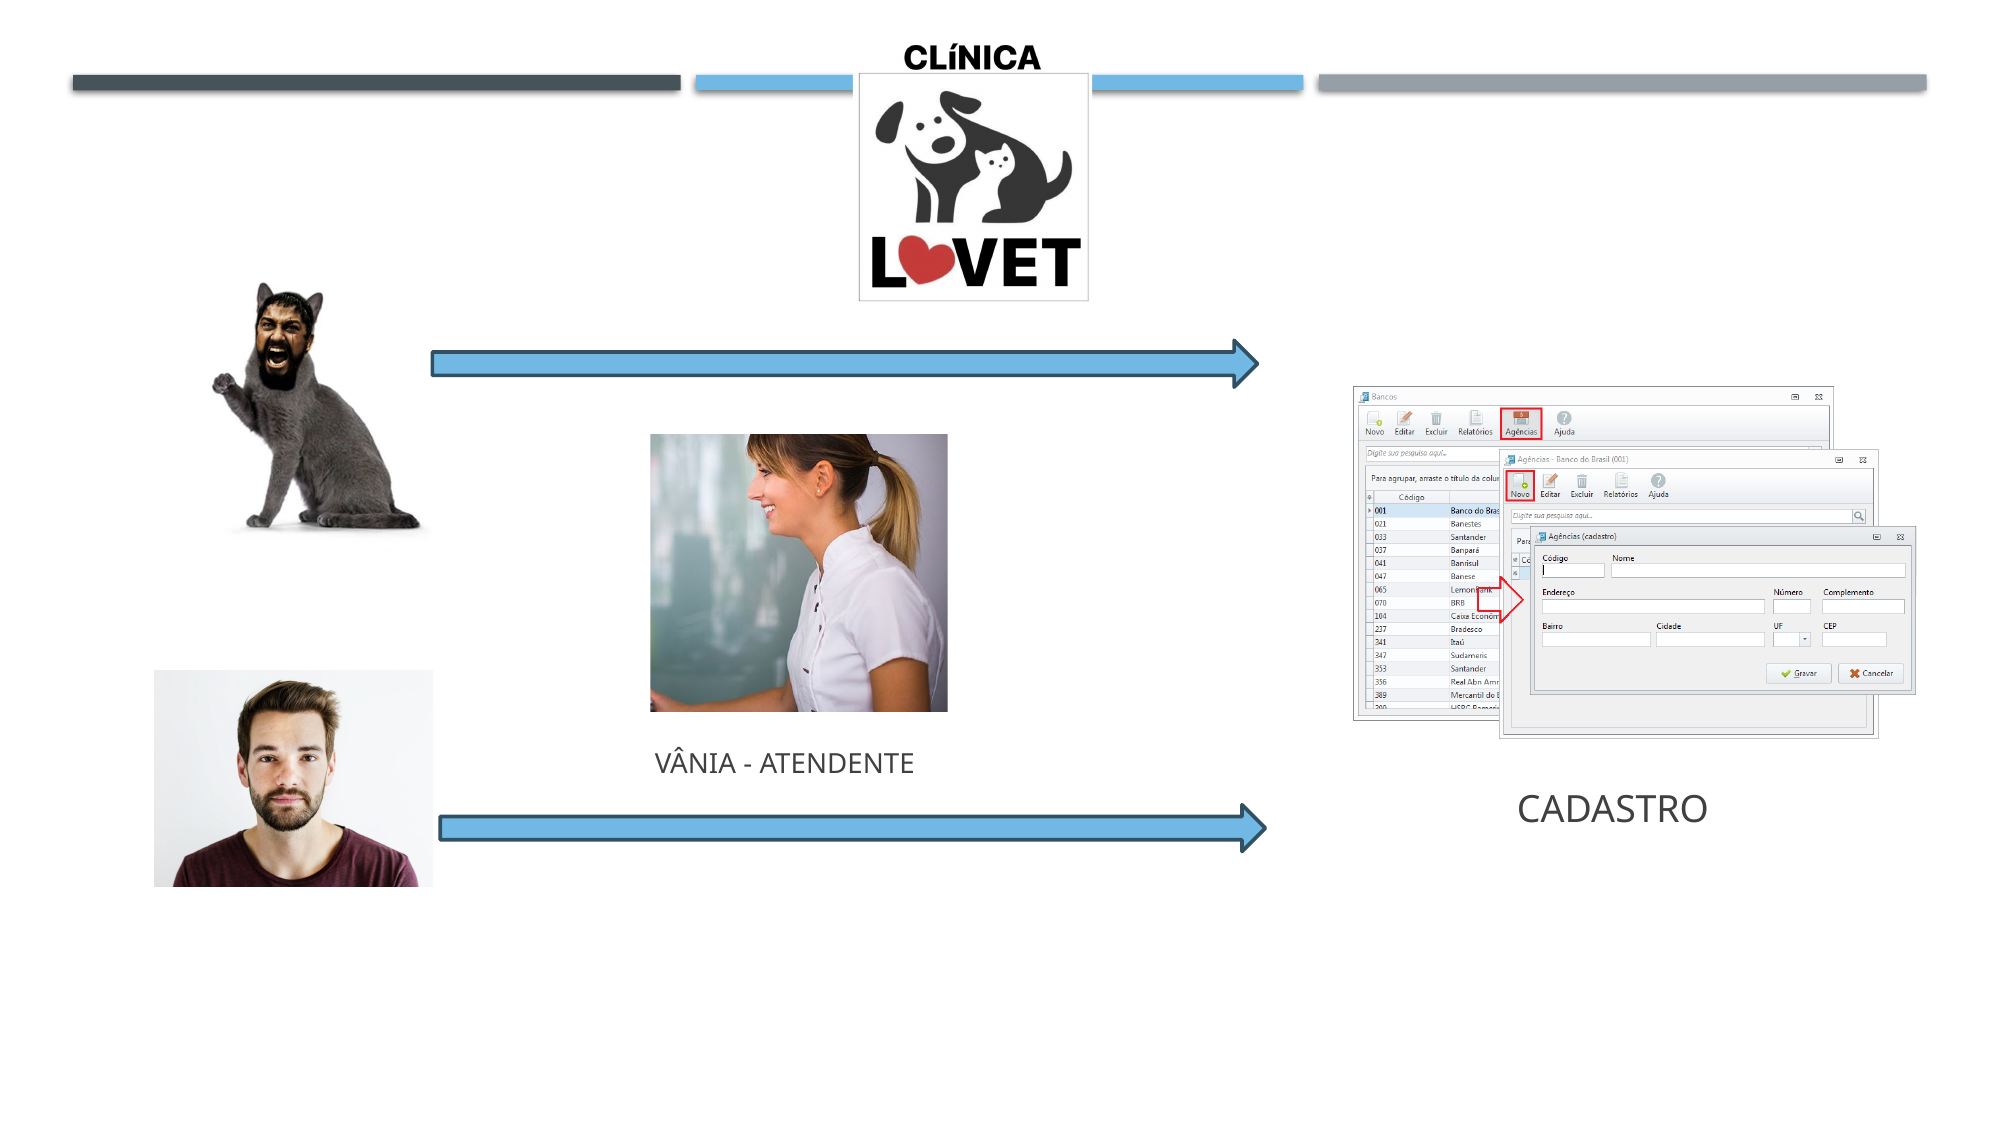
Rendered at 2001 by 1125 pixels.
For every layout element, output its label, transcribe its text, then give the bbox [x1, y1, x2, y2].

picture [154, 669, 434, 887]
picture [1353, 385, 1917, 740]
text_box vânia - atendente [639, 721, 948, 787]
text_box [438, 803, 1267, 854]
text_box [458, 338, 1259, 389]
text_box cadastro [1501, 772, 1810, 838]
picture [852, 37, 1093, 307]
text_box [173, 272, 453, 563]
picture [649, 433, 949, 712]
